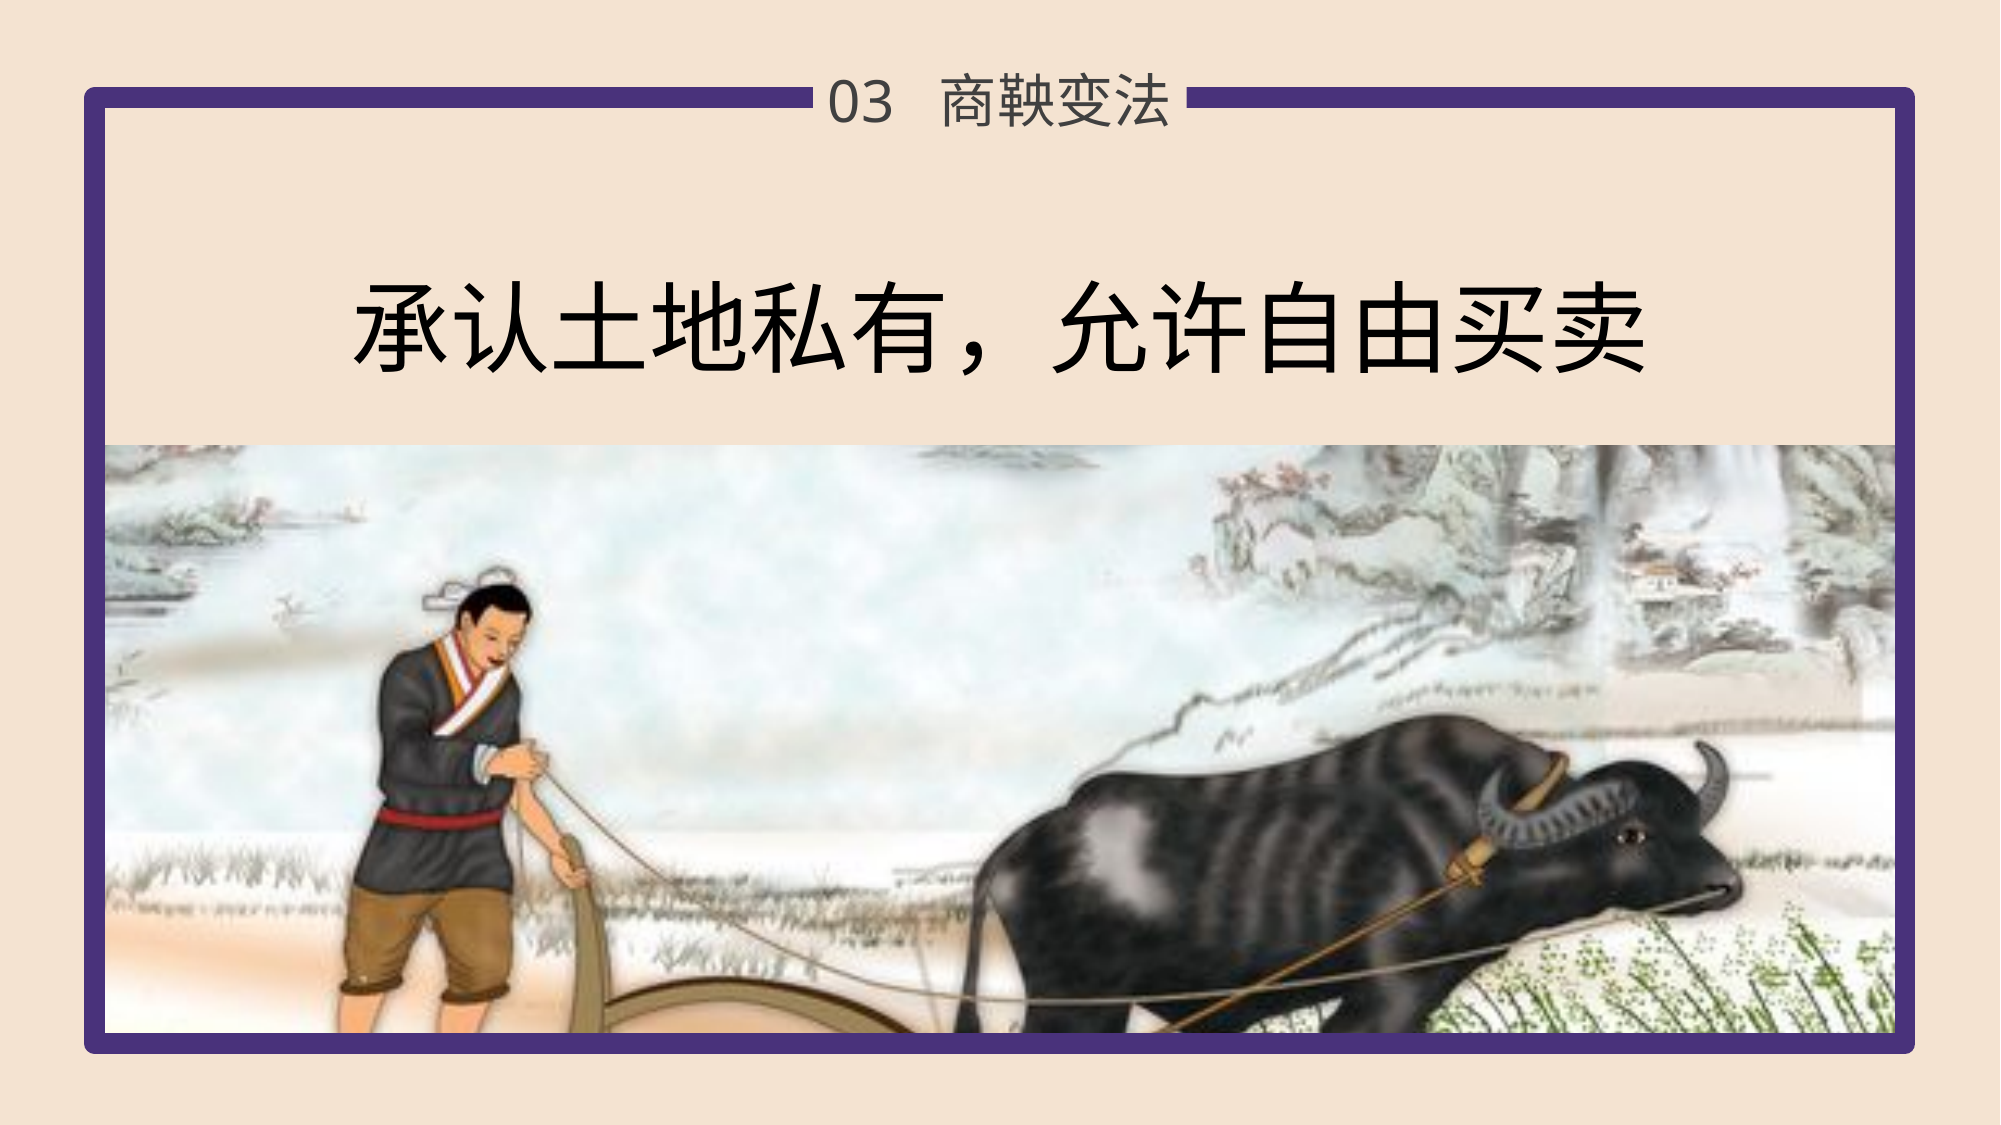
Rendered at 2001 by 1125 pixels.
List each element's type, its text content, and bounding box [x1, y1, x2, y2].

text_box [94, 97, 1906, 445]
text_box 承认土地私有，允许自由买卖 [335, 258, 1665, 393]
text_box 03 商鞅变法 [813, 57, 1187, 142]
picture [94, 445, 1906, 1048]
